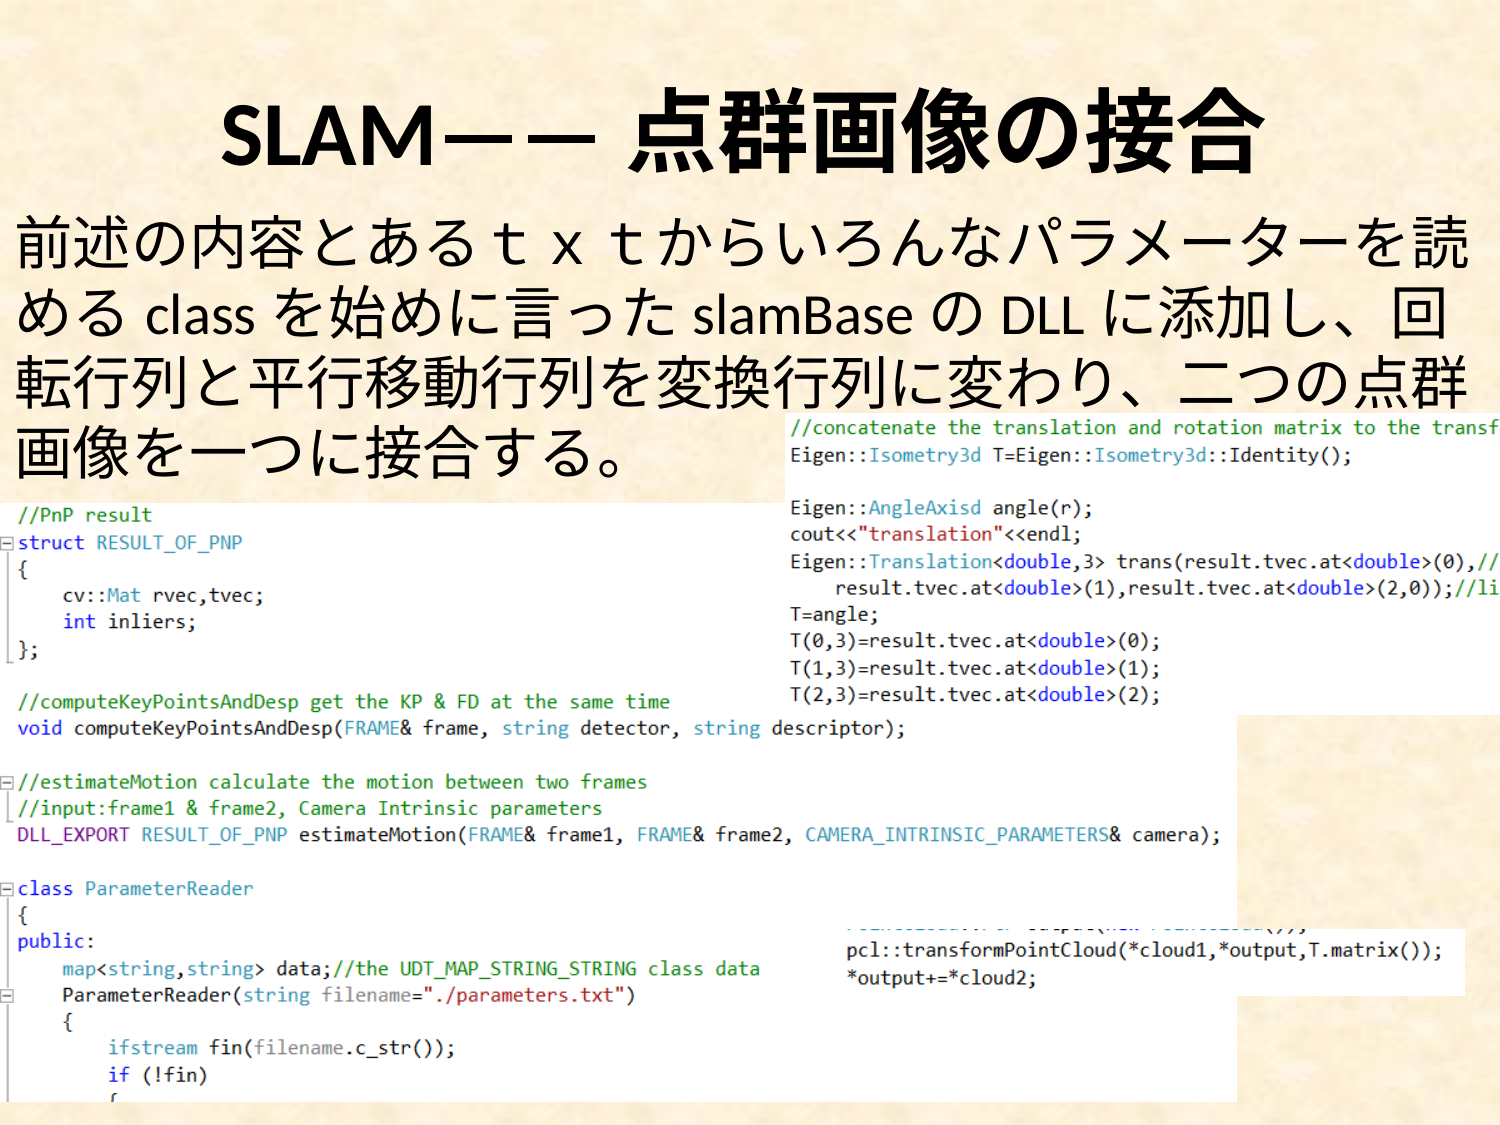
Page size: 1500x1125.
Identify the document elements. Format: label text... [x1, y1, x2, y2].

text_box SLAM——点群画像の接合 [58, 23, 1430, 199]
picture [0, 413, 1500, 1125]
text_box 前述の内容とあるｔｘｔからいろんなパラメーターを読めるclassを始めに言ったslamBaseのDLLに添加し、回転行列と平行移動行列を変換行列に変わり、二つの点群画像を一つに接合する。 [0, 199, 1500, 494]
picture [0, 0, 1500, 199]
